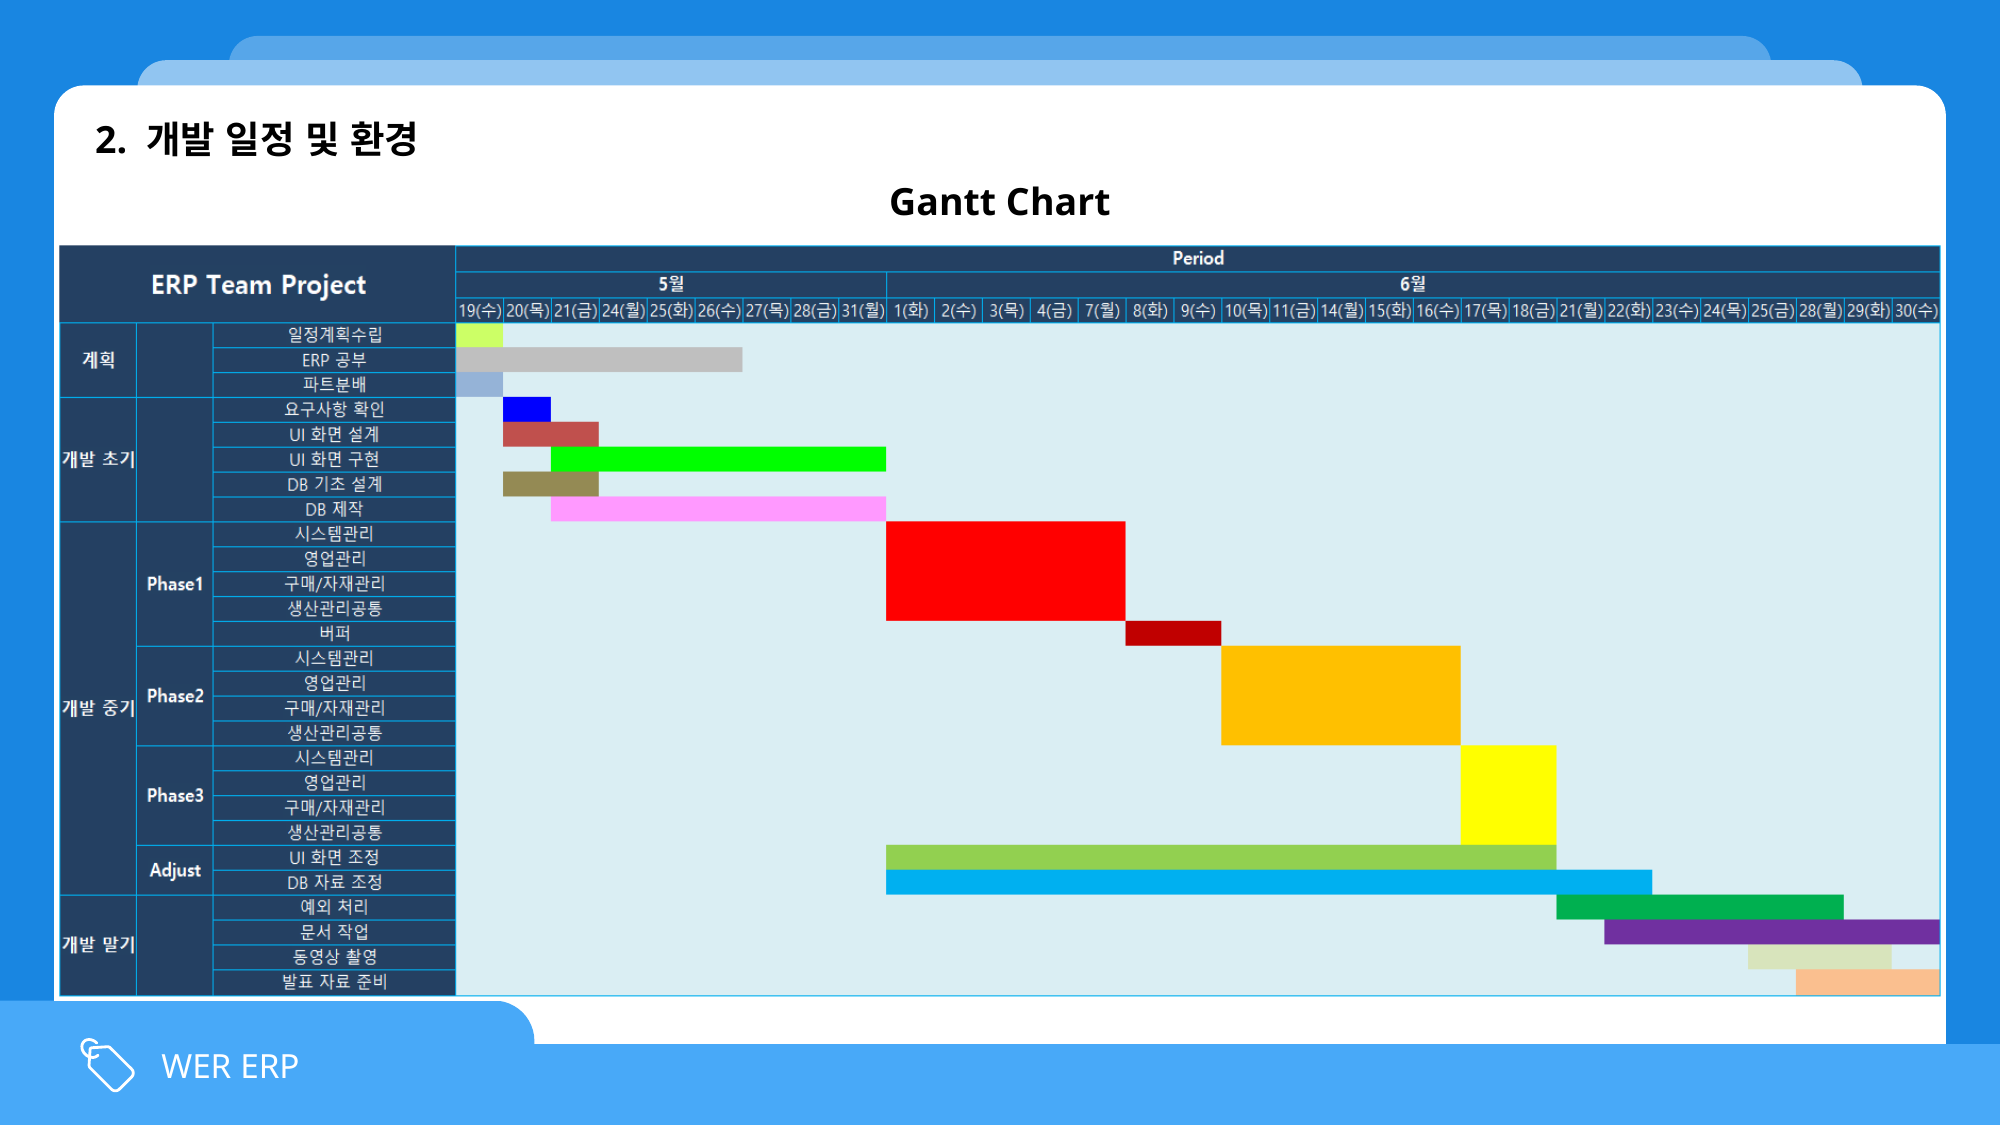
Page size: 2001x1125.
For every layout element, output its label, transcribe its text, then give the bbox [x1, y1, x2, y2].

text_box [0, 1000, 2000, 1125]
text_box Gantt Chart [738, 170, 1262, 231]
picture [54, 242, 1946, 1001]
text_box [53, 84, 1947, 1000]
text_box [228, 34, 1772, 59]
text_box [136, 59, 1864, 84]
text_box 2. 개발 일정 및 환경 [80, 108, 604, 169]
